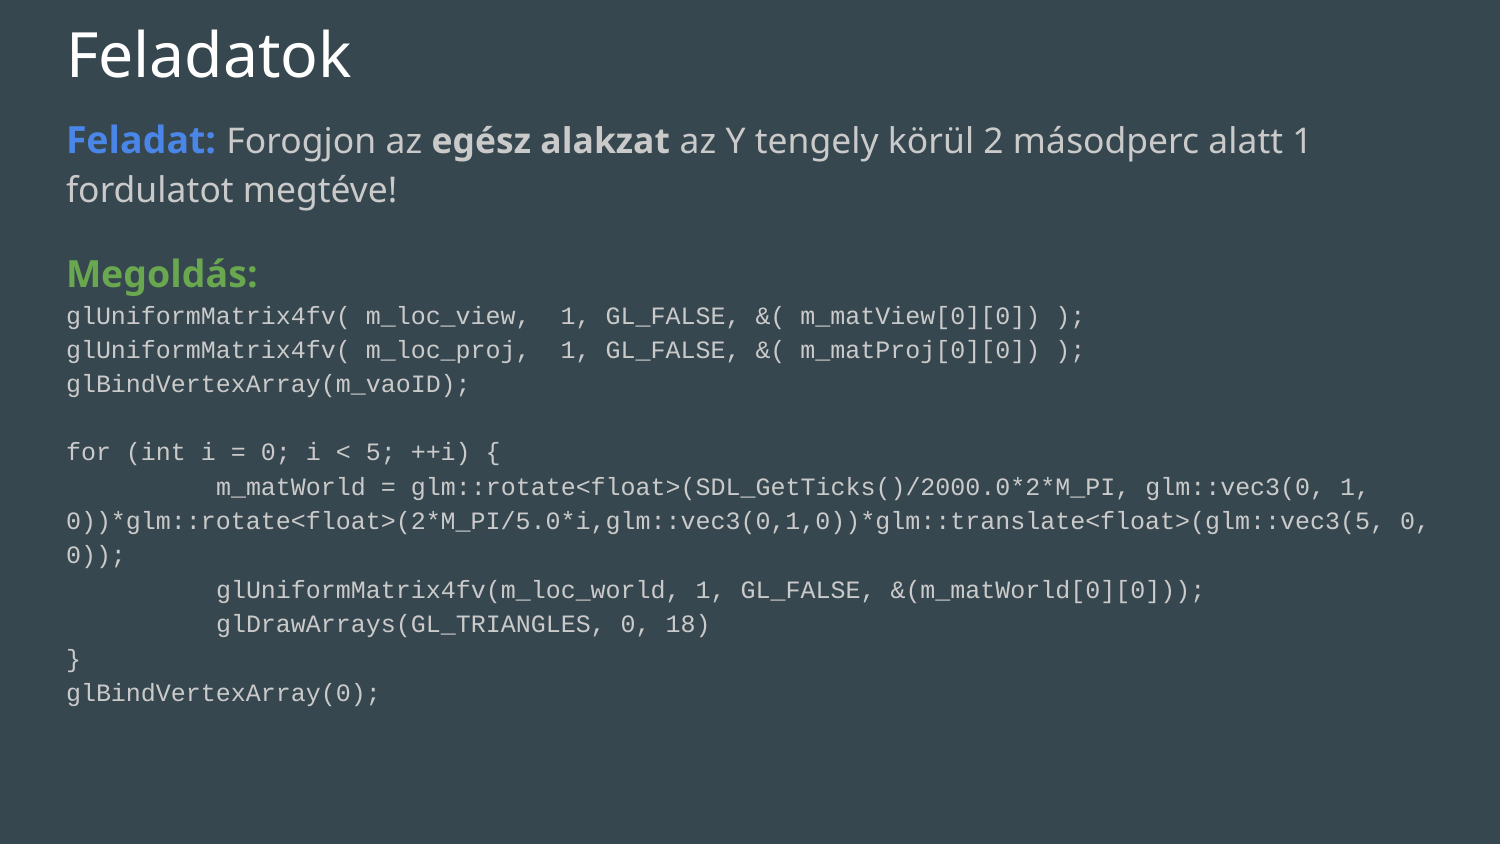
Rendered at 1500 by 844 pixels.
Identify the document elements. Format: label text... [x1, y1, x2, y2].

list Feladat: Forogjon az egész alakzat az Y tengely körül 2 másodperc alatt 1 fordulatot megtéve! Megoldás: glUniformMatrix4fv( m_loc_view, 1, GL_FALSE, &( m_matView[0][0]) ); glUniformMatrix4fv( m_loc_proj, 1, GL_FALSE, &( m_matProj[0][0]) ); glBindVertexArray(m_vaoID); for (int i = 0; i < 5; ++i) { m_matWorld = glm::rotate<float>(SDL_GetTicks()/2000.0*2*M_PI, glm::vec3(0, 1, 0))*glm::rotate<float>(2*M_PI/5.0*i,glm::vec3(0,1,0))*glm::translate<float>(glm::vec3(5, 0, 0)); glUniformMatrix4fv(m_loc_world, 1, GL_FALSE, &(m_matWorld[0][0])); glDrawArrays(GL_TRIANGLES, 0, 18) } glBindVertexArray(0); A” [51, 93, 1449, 830]
title Feladatok [51, 0, 1449, 93]
